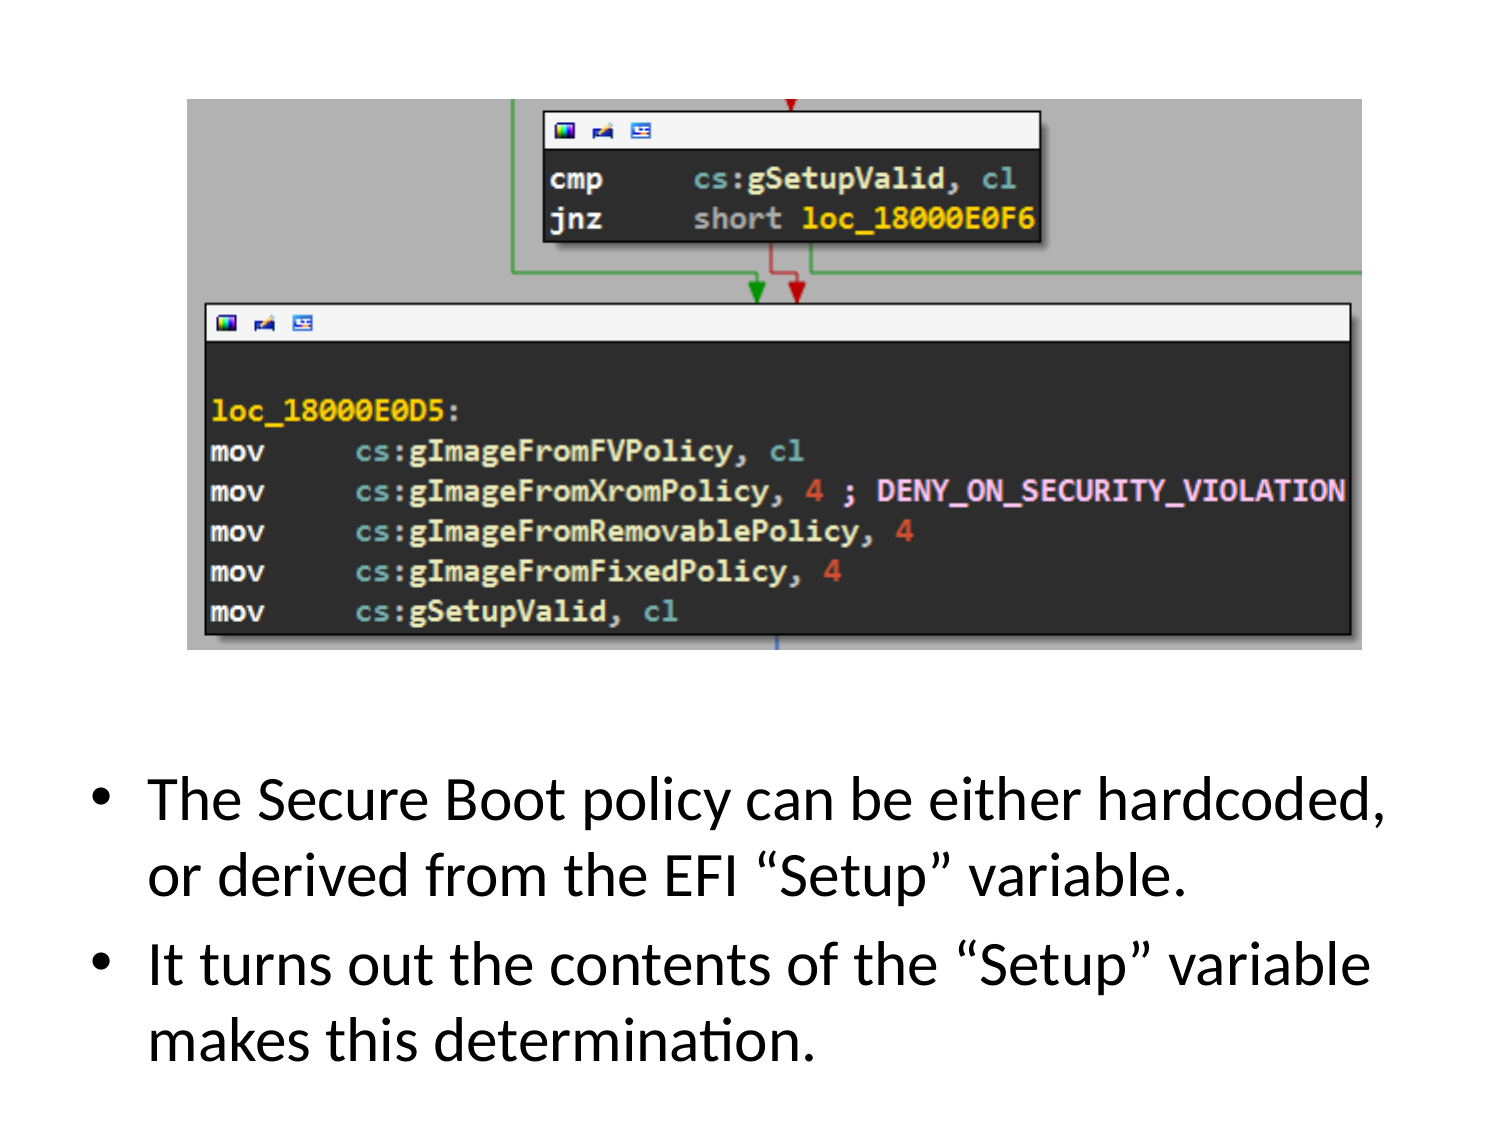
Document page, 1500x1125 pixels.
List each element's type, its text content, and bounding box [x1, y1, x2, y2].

list The Secure Boot policy can be either hardcoded, or derived from the EFI “Setup” variable. It turns out the contents of the “Setup” variable makes this determination. [75, 750, 1425, 1088]
picture [187, 99, 1362, 651]
